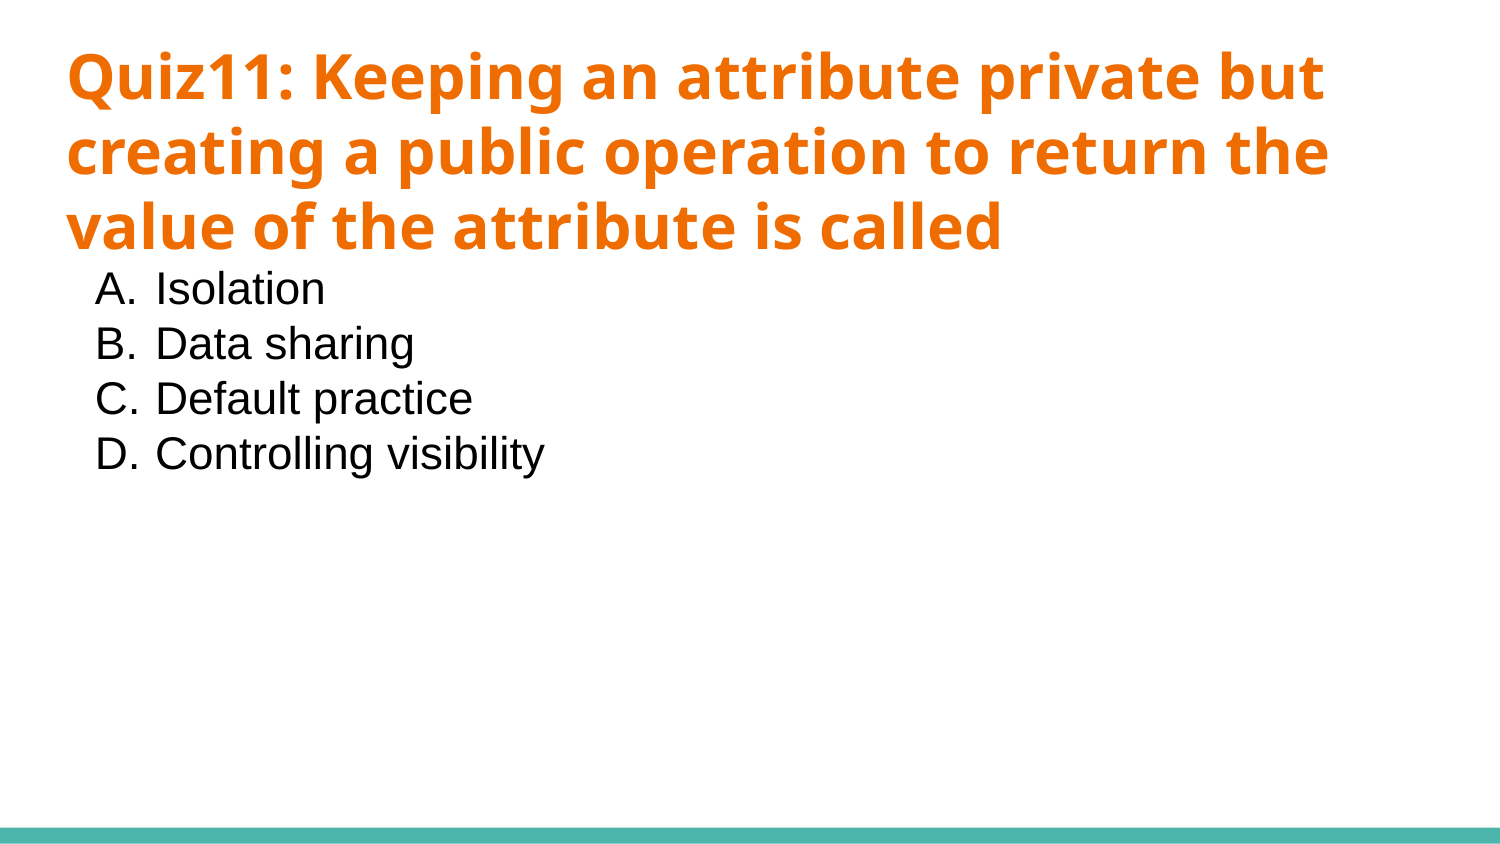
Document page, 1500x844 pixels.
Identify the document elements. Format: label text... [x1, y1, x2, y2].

text_box Isolation Data sharing Default practice Controlling visibility [65, 183, 1047, 499]
title Quiz11: Keeping an attribute private but creating a public operation to return the value of the attribute is called [51, 22, 1449, 208]
